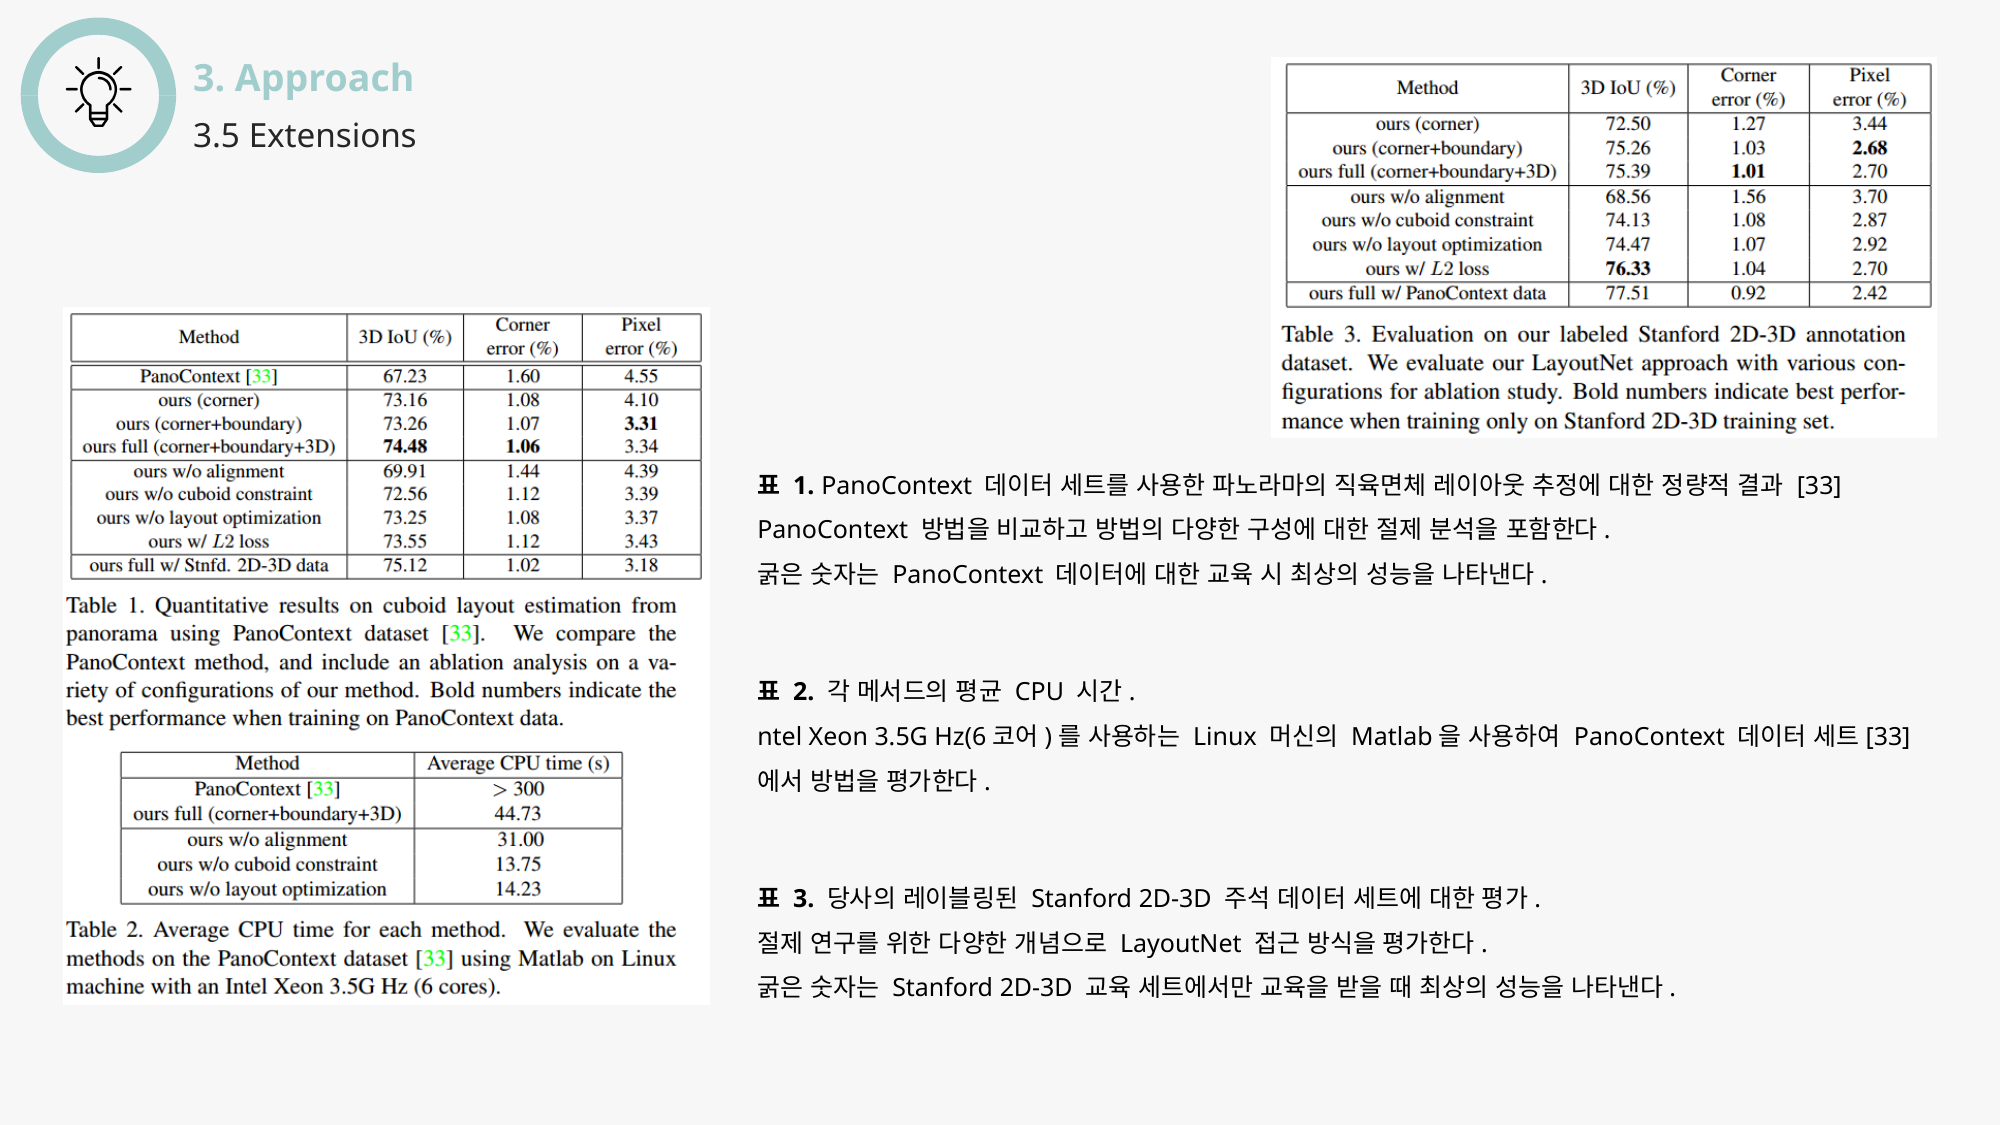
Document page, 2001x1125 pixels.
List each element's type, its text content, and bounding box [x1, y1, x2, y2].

text_box 표 1. PanoContext 데이터 세트를 사용한 파노라마의 직육면체 레이아웃 추정에 대한 정량적 결과 [33] PanoContext 방법을 비교하고 방법의 다양한 구성에 대한 절제 분석을 포함한다. 굵은 숫자는 PanoContext 데이터에 대한 교육 시 최상의 성능을 나타낸다. [742, 446, 1919, 597]
picture [63, 57, 134, 128]
text_box [19, 16, 178, 97]
text_box [19, 96, 178, 175]
picture [1271, 57, 1937, 438]
picture [63, 307, 710, 1005]
text_box 표 3. 당사의 레이블링된 Stanford 2D-3D 주석 데이터 세트에 대한 평가. 절제 연구를 위한 다양한 개념으로 LayoutNet 접근 방식을 평가한다. 굵은 숫자는 Stanford 2D-3D 교육 세트에서만 교육을 받을 때 최상의 성능을 나타낸다. [742, 859, 1919, 1010]
text_box 표 2. 각 메서드의 평균 CPU 시간. ntel Xeon 3.5G Hz(6코어)를 사용하는 Linux 머신의 Matlab을 사용하여 PanoContext 데이터 세트[33]에서 방법을 평가한다. [742, 653, 1937, 803]
text_box 3. Approach [178, 46, 448, 106]
text_box 3.5 Extensions [178, 106, 823, 162]
